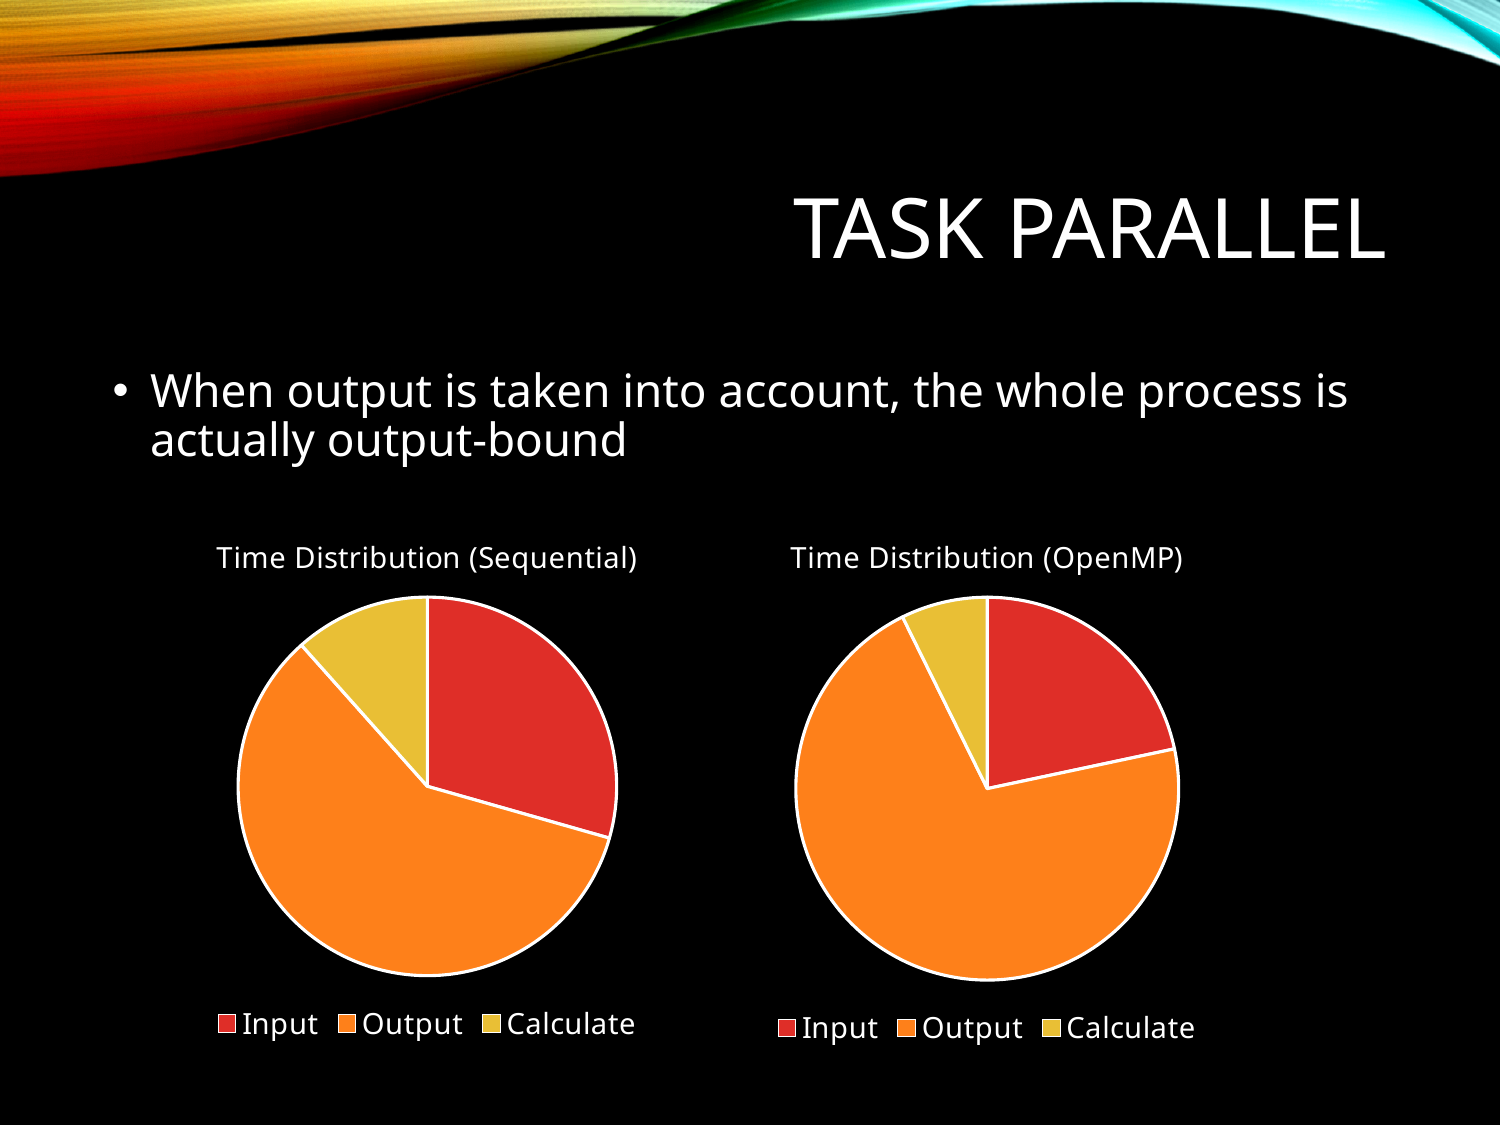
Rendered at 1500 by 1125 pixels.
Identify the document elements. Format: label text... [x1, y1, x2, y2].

picture [0, 0, 1500, 178]
title Task Parallel [356, 125, 1403, 338]
list When output is taken into account, the whole process is actually output-bound [97, 360, 1403, 1028]
text_box [126, 368, 204, 430]
chart [125, 509, 1288, 1055]
